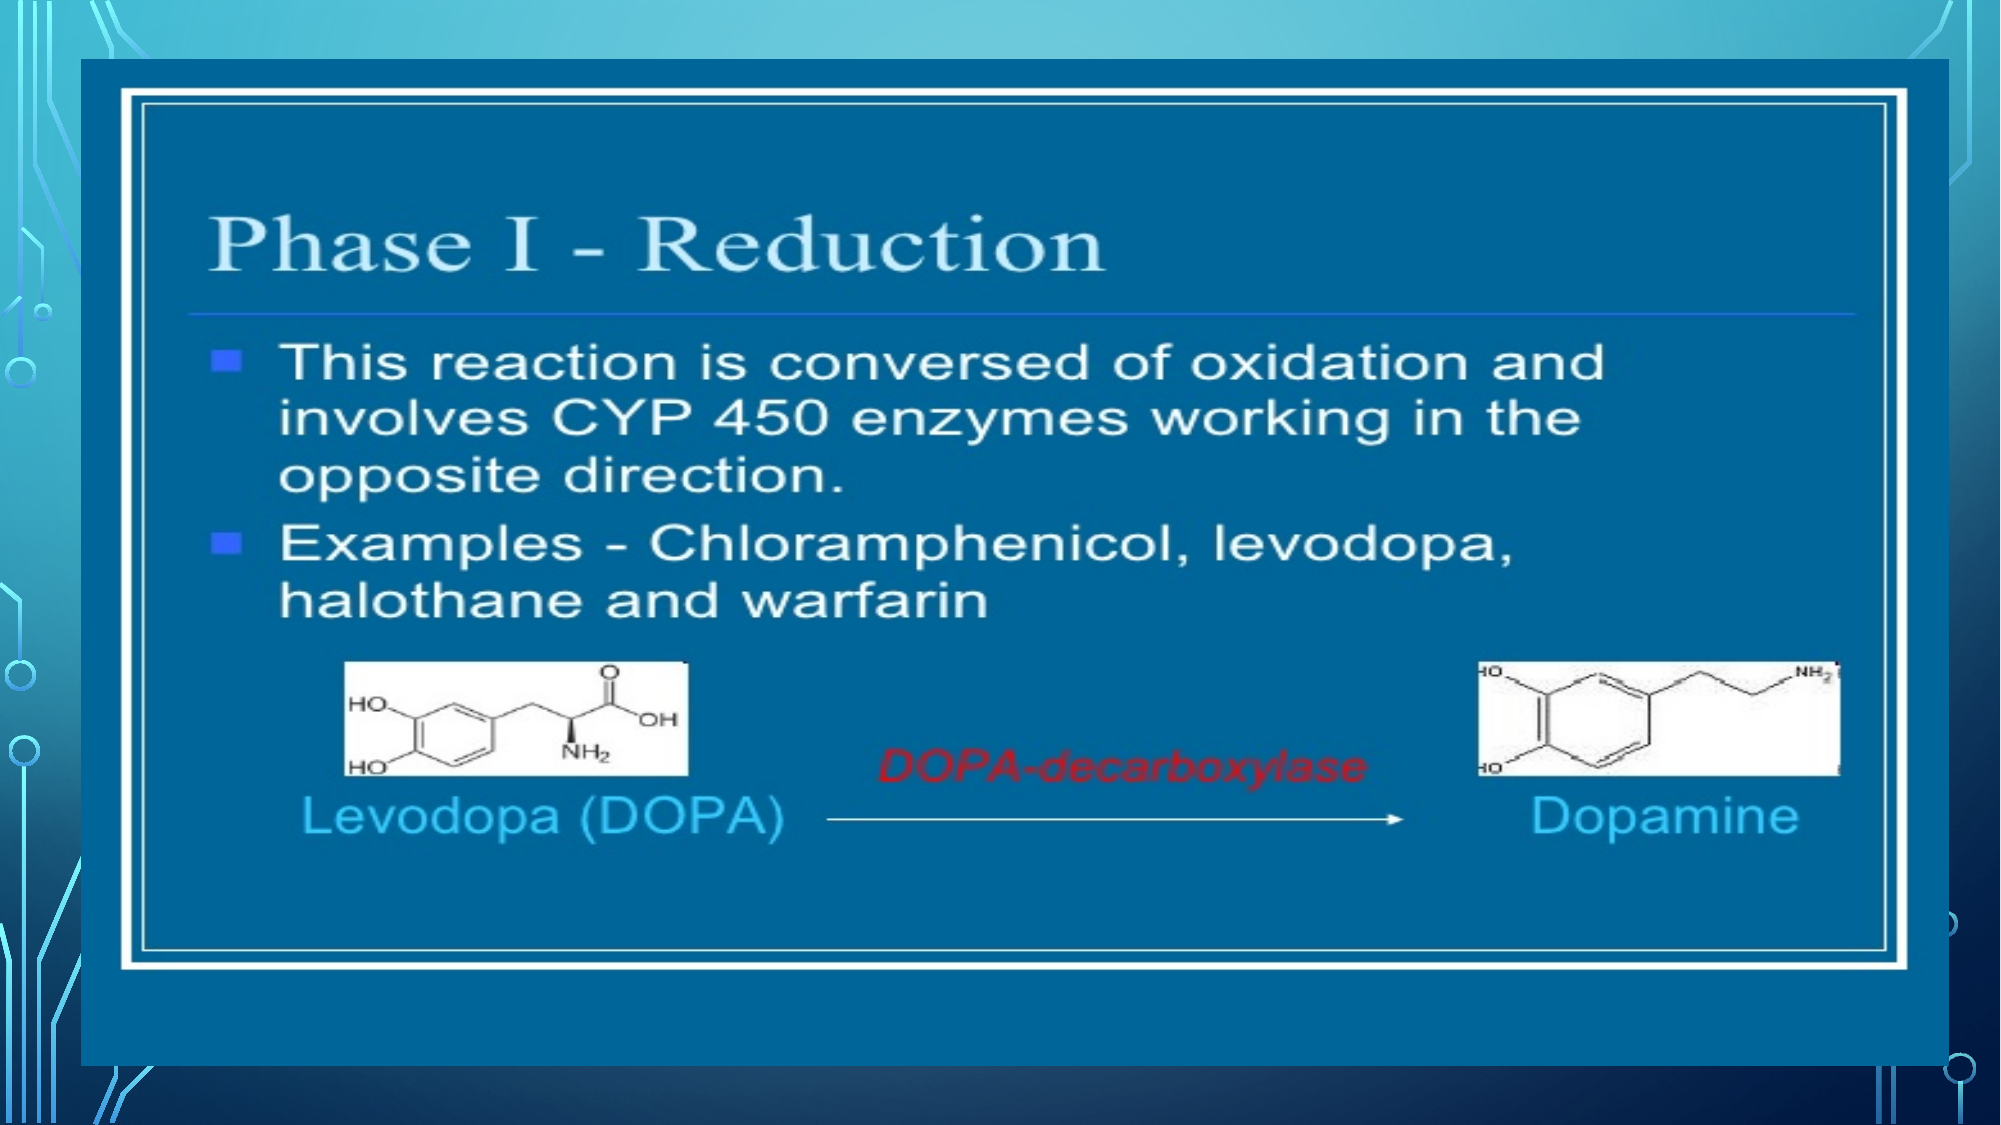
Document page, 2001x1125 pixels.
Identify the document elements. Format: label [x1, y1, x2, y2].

picture [120, 87, 1917, 974]
